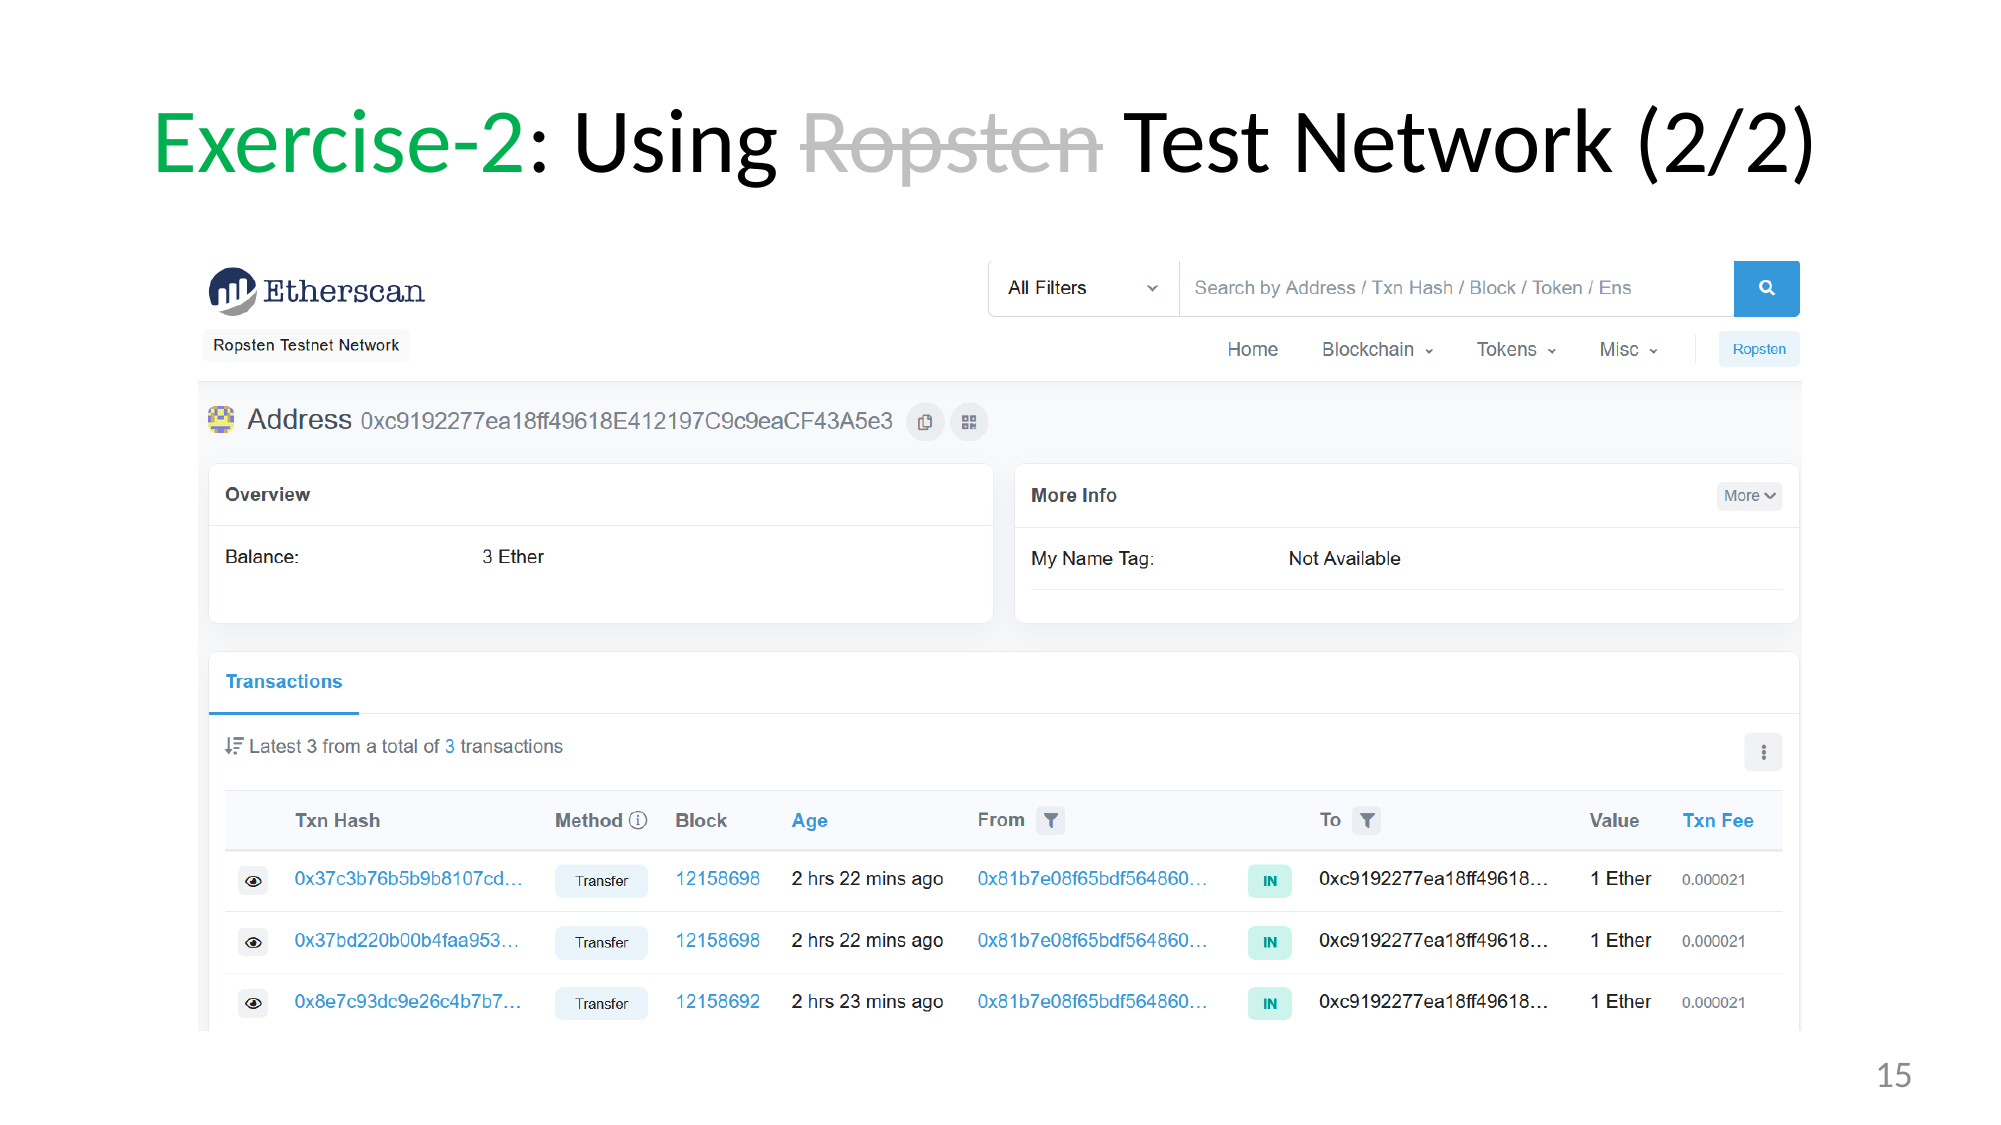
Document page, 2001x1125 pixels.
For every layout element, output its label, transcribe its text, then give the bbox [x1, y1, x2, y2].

title Exercise-2: Using Ropsten Test Network (2/2) [137, 59, 1863, 227]
slide_number 15 [1477, 1042, 1928, 1103]
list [198, 261, 1802, 1031]
